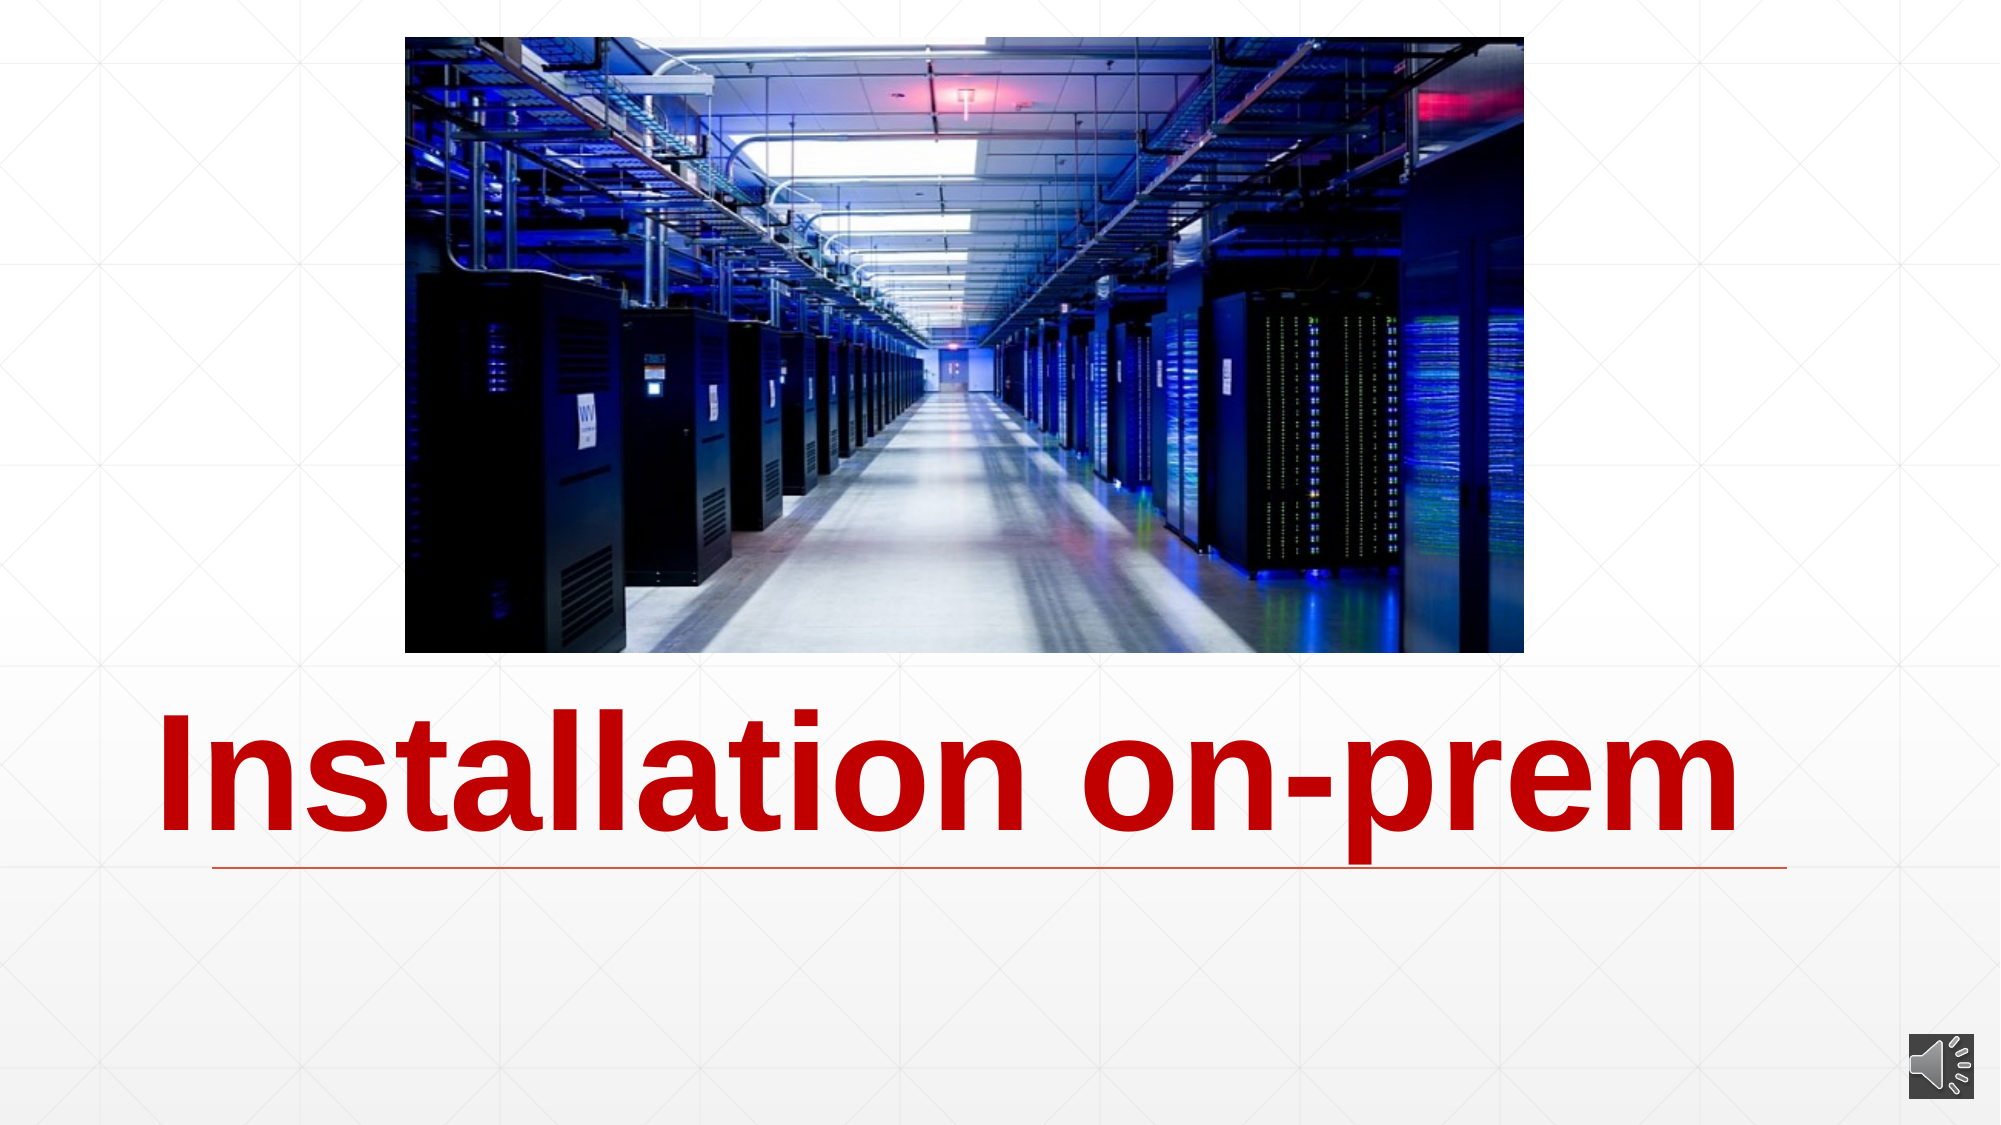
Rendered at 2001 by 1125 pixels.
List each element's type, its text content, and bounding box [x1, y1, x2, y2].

picture [405, 37, 1524, 653]
picture [1908, 1033, 1975, 1100]
title Installation on-prem [112, 313, 1788, 869]
